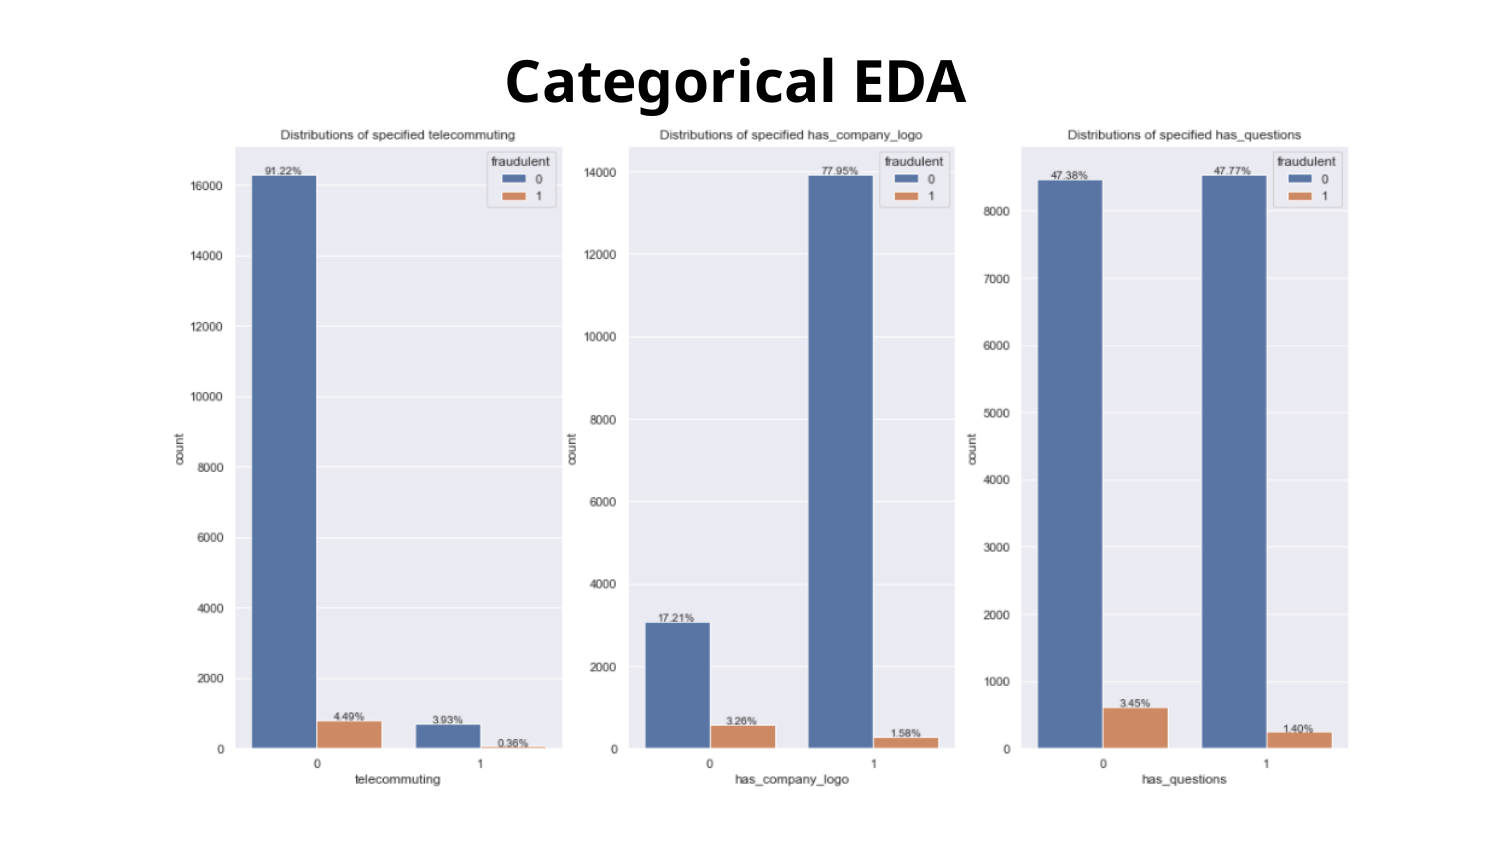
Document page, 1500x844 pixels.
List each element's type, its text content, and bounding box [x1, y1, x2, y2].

title Categorical EDA [68, 48, 1419, 110]
picture [146, 125, 1372, 802]
